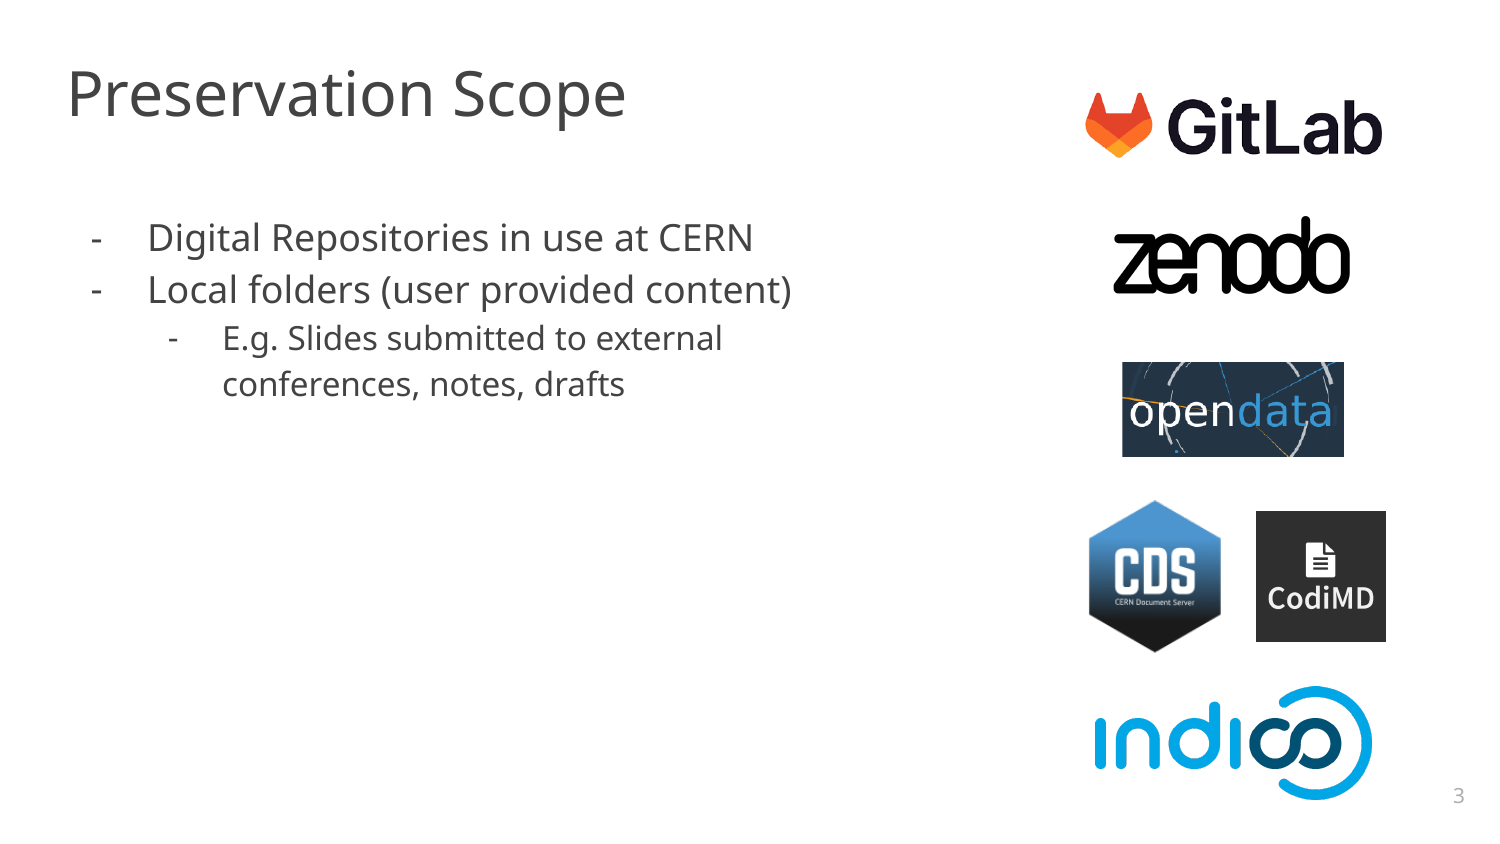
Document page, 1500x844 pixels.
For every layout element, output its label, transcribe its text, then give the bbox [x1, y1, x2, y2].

picture [1325, 686, 1372, 731]
picture [1328, 756, 1372, 800]
picture [1070, 491, 1241, 662]
picture [1122, 362, 1345, 457]
picture [1094, 686, 1361, 800]
title Preservation Scope [51, 38, 983, 133]
picture [1255, 511, 1387, 642]
picture [1084, 92, 1382, 158]
text_box Digital Repositories in use at CERN Local folders (user provided content) E.g. Slides submitted to external conferences, notes, drafts [56, 192, 906, 418]
slide_number ‹#› [1389, 764, 1480, 830]
picture [1051, 187, 1415, 333]
